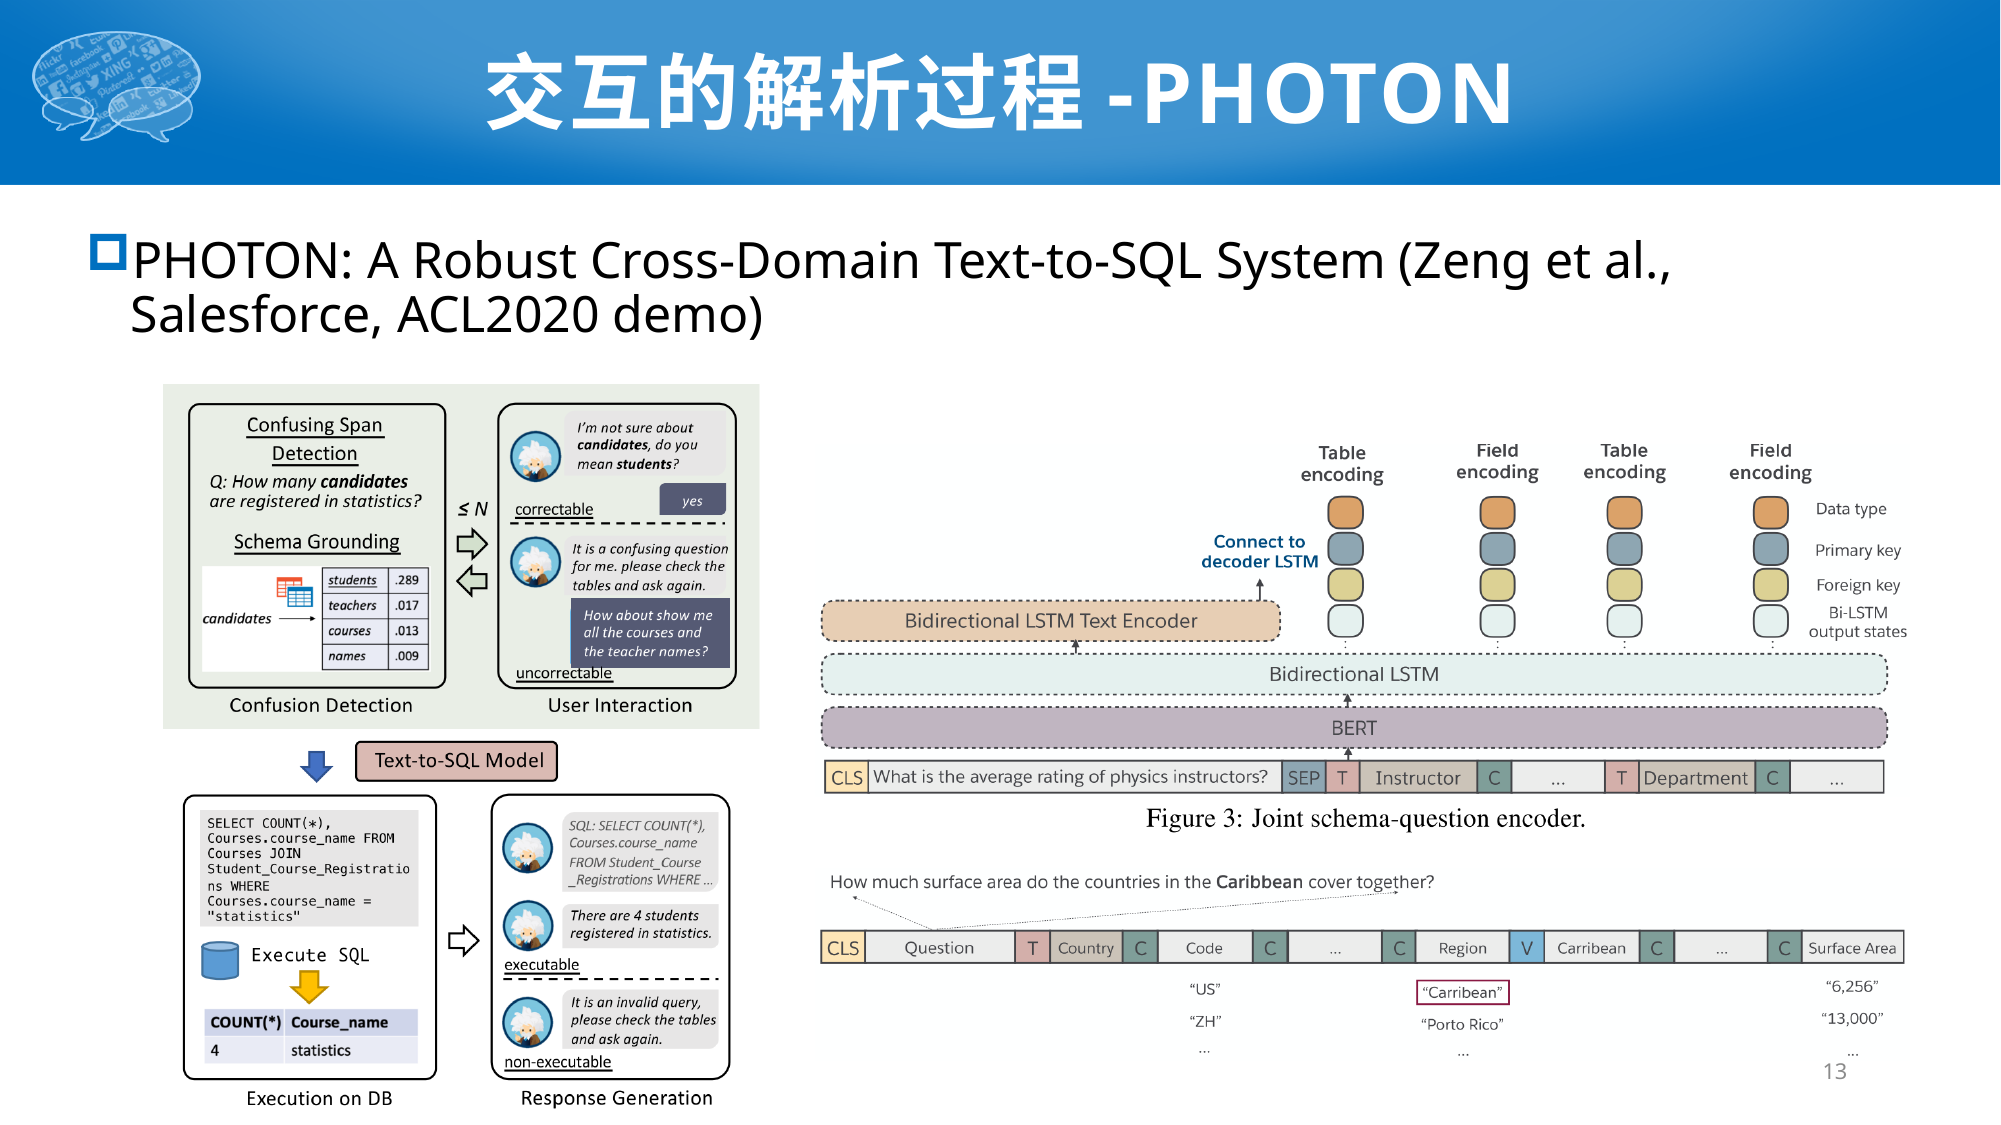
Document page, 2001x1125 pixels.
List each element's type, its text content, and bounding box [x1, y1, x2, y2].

slide_number 13 [1412, 1061, 1863, 1103]
picture [0, 0, 2001, 1125]
list ﻿PHOTON: A Robust Cross-Domain Text-to-SQL System (Zeng et al., Salesforce, ACL2020 demo) [71, 136, 1796, 900]
title 交互的解析过程-﻿PHOTON [0, 34, 2000, 160]
